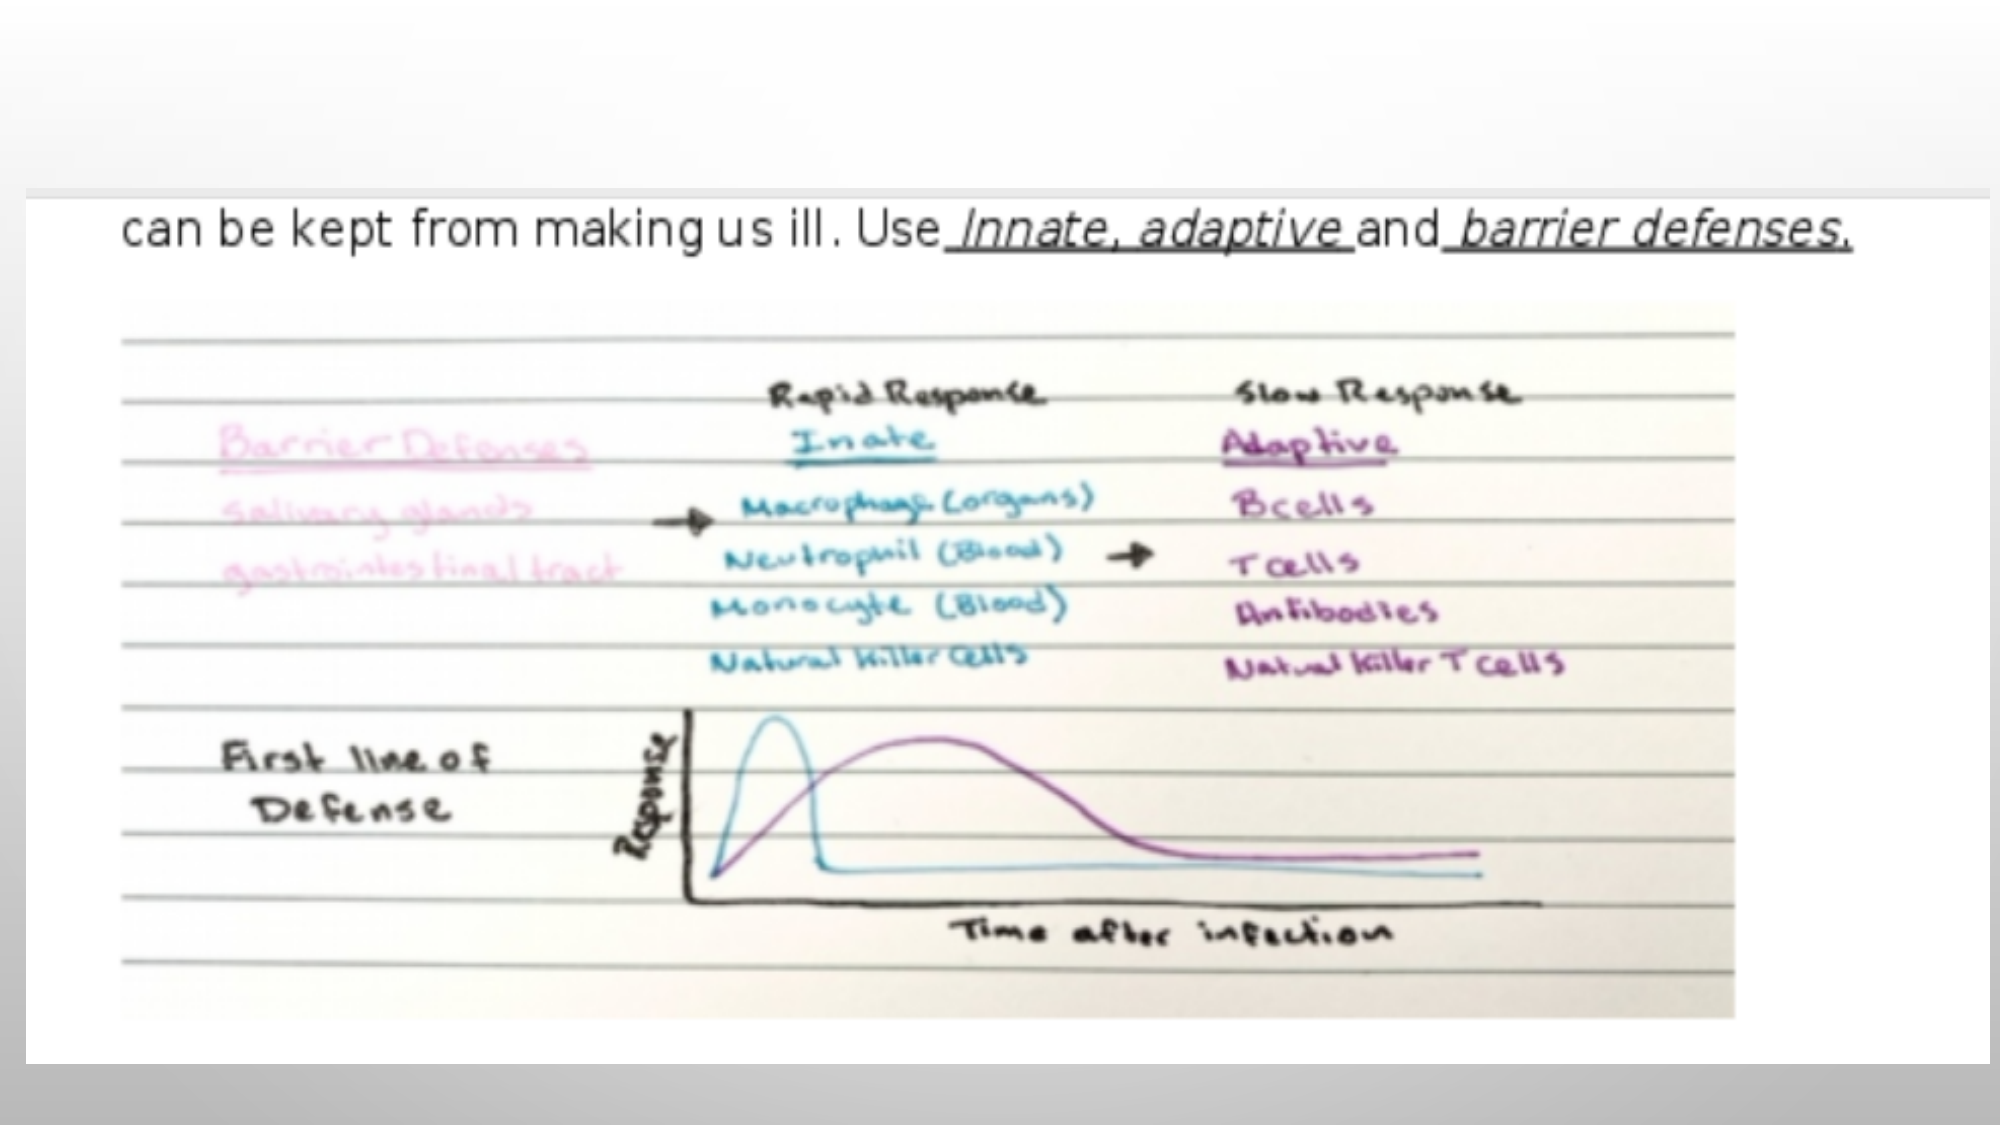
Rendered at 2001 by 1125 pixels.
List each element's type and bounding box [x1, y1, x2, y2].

picture [0, 0, 2000, 1125]
list [25, 188, 1990, 1064]
